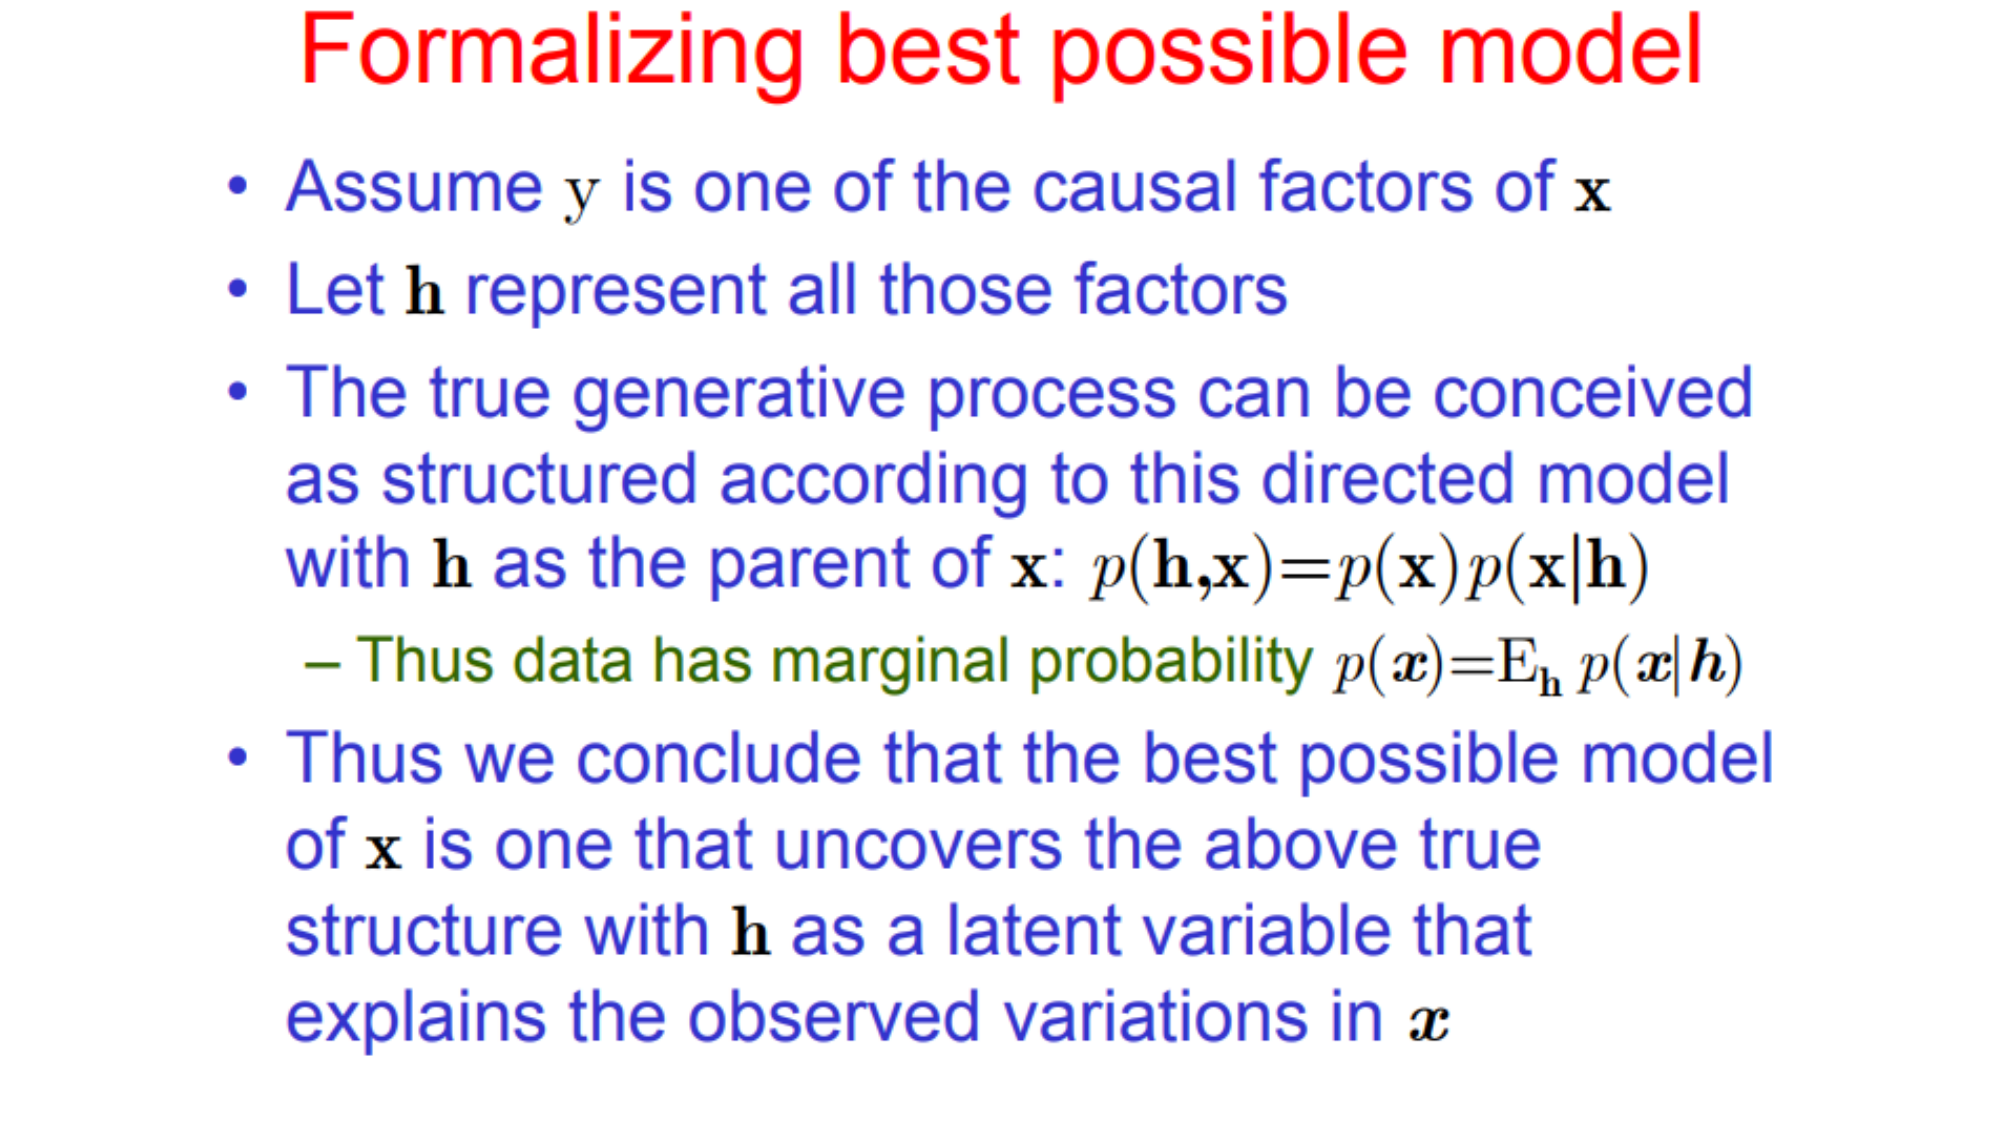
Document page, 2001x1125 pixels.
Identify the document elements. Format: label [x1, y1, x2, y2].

picture [205, 0, 1795, 1058]
